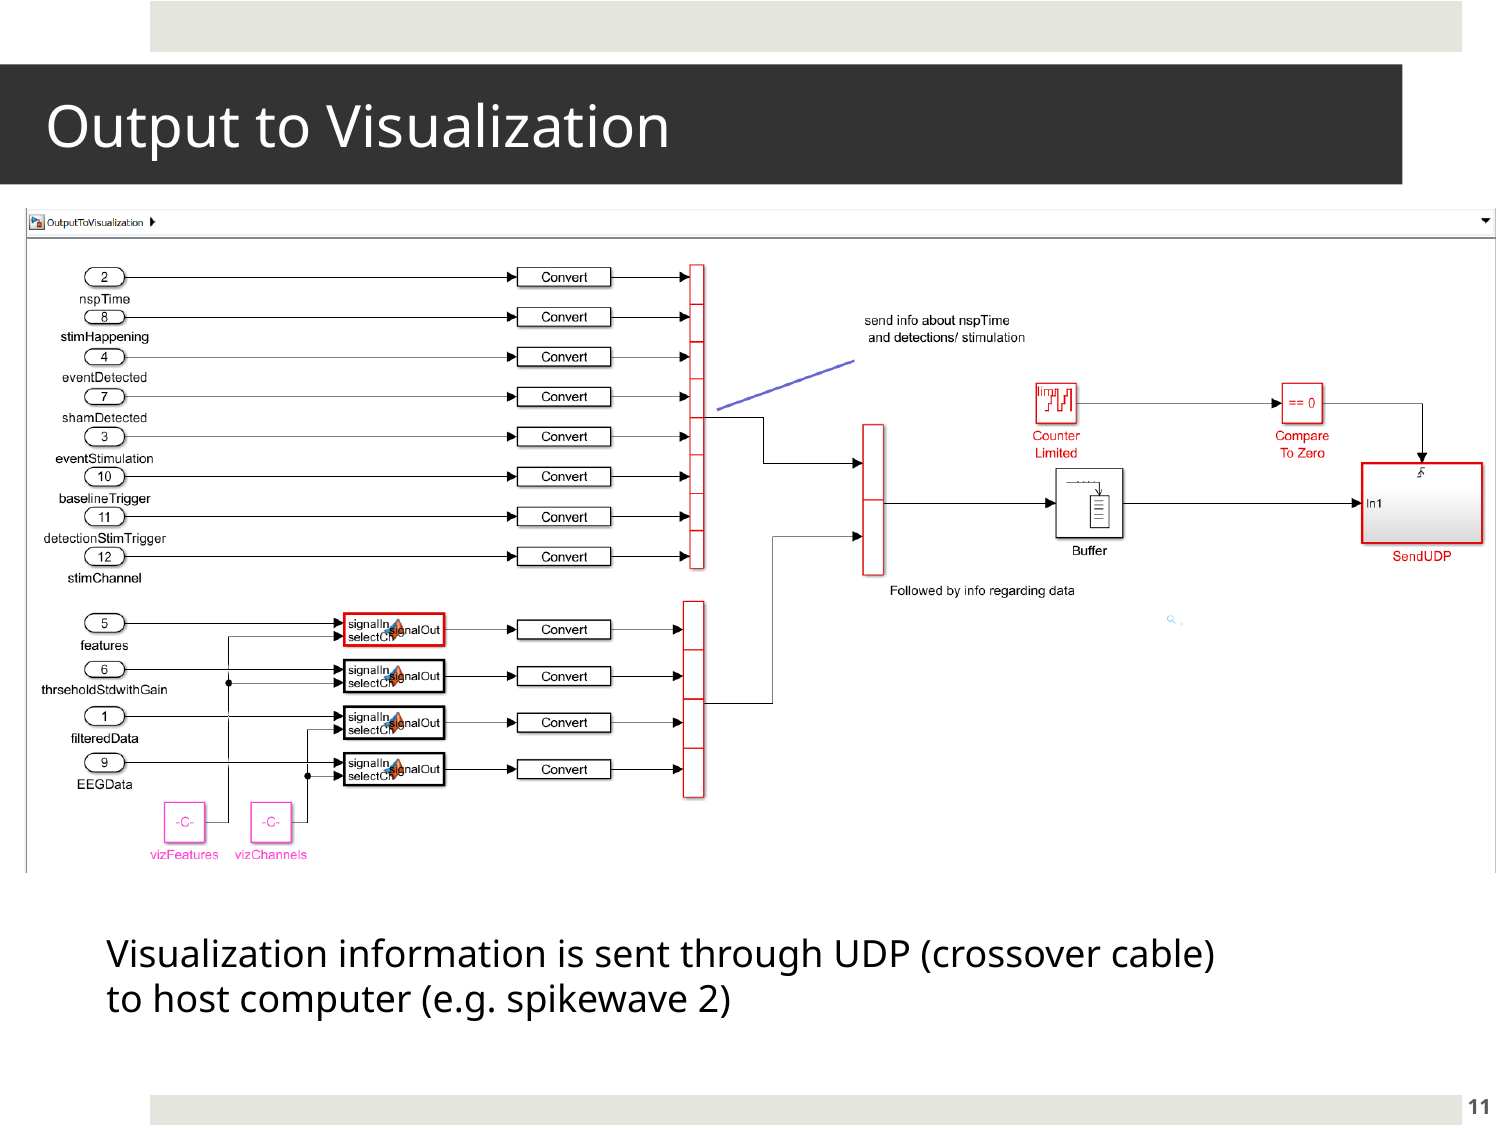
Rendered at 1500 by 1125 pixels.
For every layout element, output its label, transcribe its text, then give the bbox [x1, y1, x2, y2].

text_box Visualization information is sent through UDP (crossover cable) to host computer (e.g. spikewave 2) [91, 922, 1241, 1027]
picture [23, 207, 1500, 874]
slide_number 10 [1441, 1077, 1500, 1125]
title Output to Visualization [0, 64, 1403, 185]
